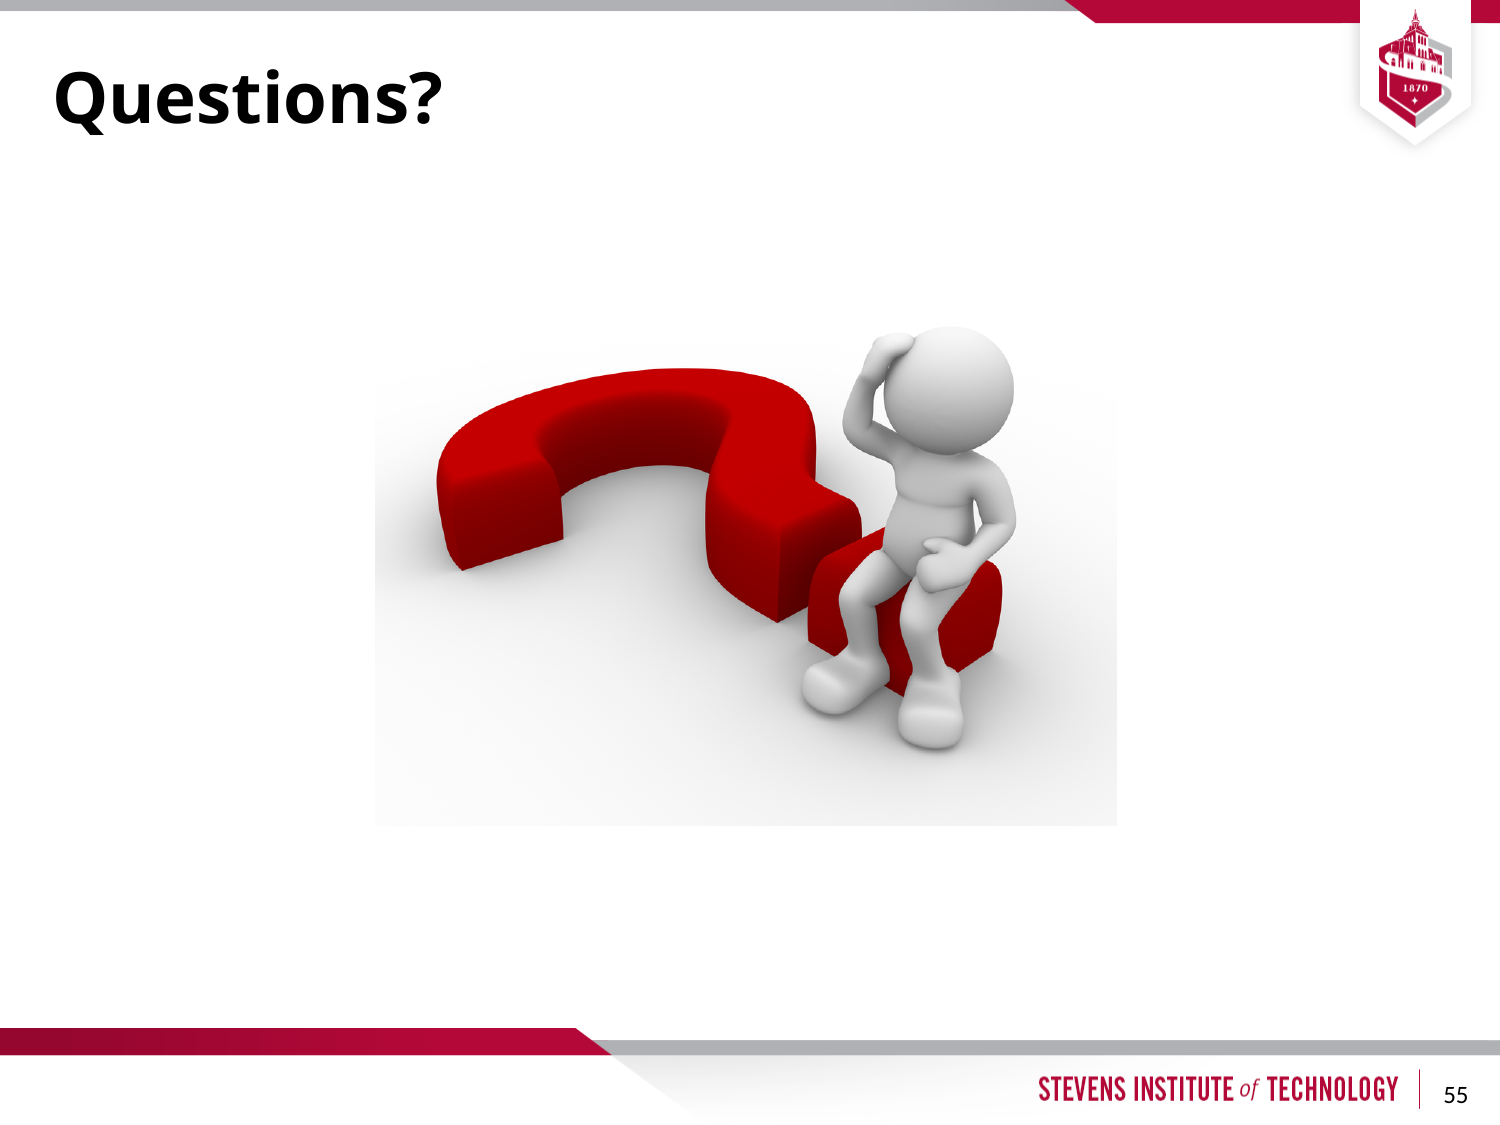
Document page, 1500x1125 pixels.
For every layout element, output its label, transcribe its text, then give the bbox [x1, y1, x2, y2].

picture [0, 0, 1500, 160]
slide_number 55 [1428, 1071, 1490, 1108]
picture [375, 264, 1118, 826]
title Questions? [37, 45, 1338, 233]
picture [0, 1028, 1500, 1125]
